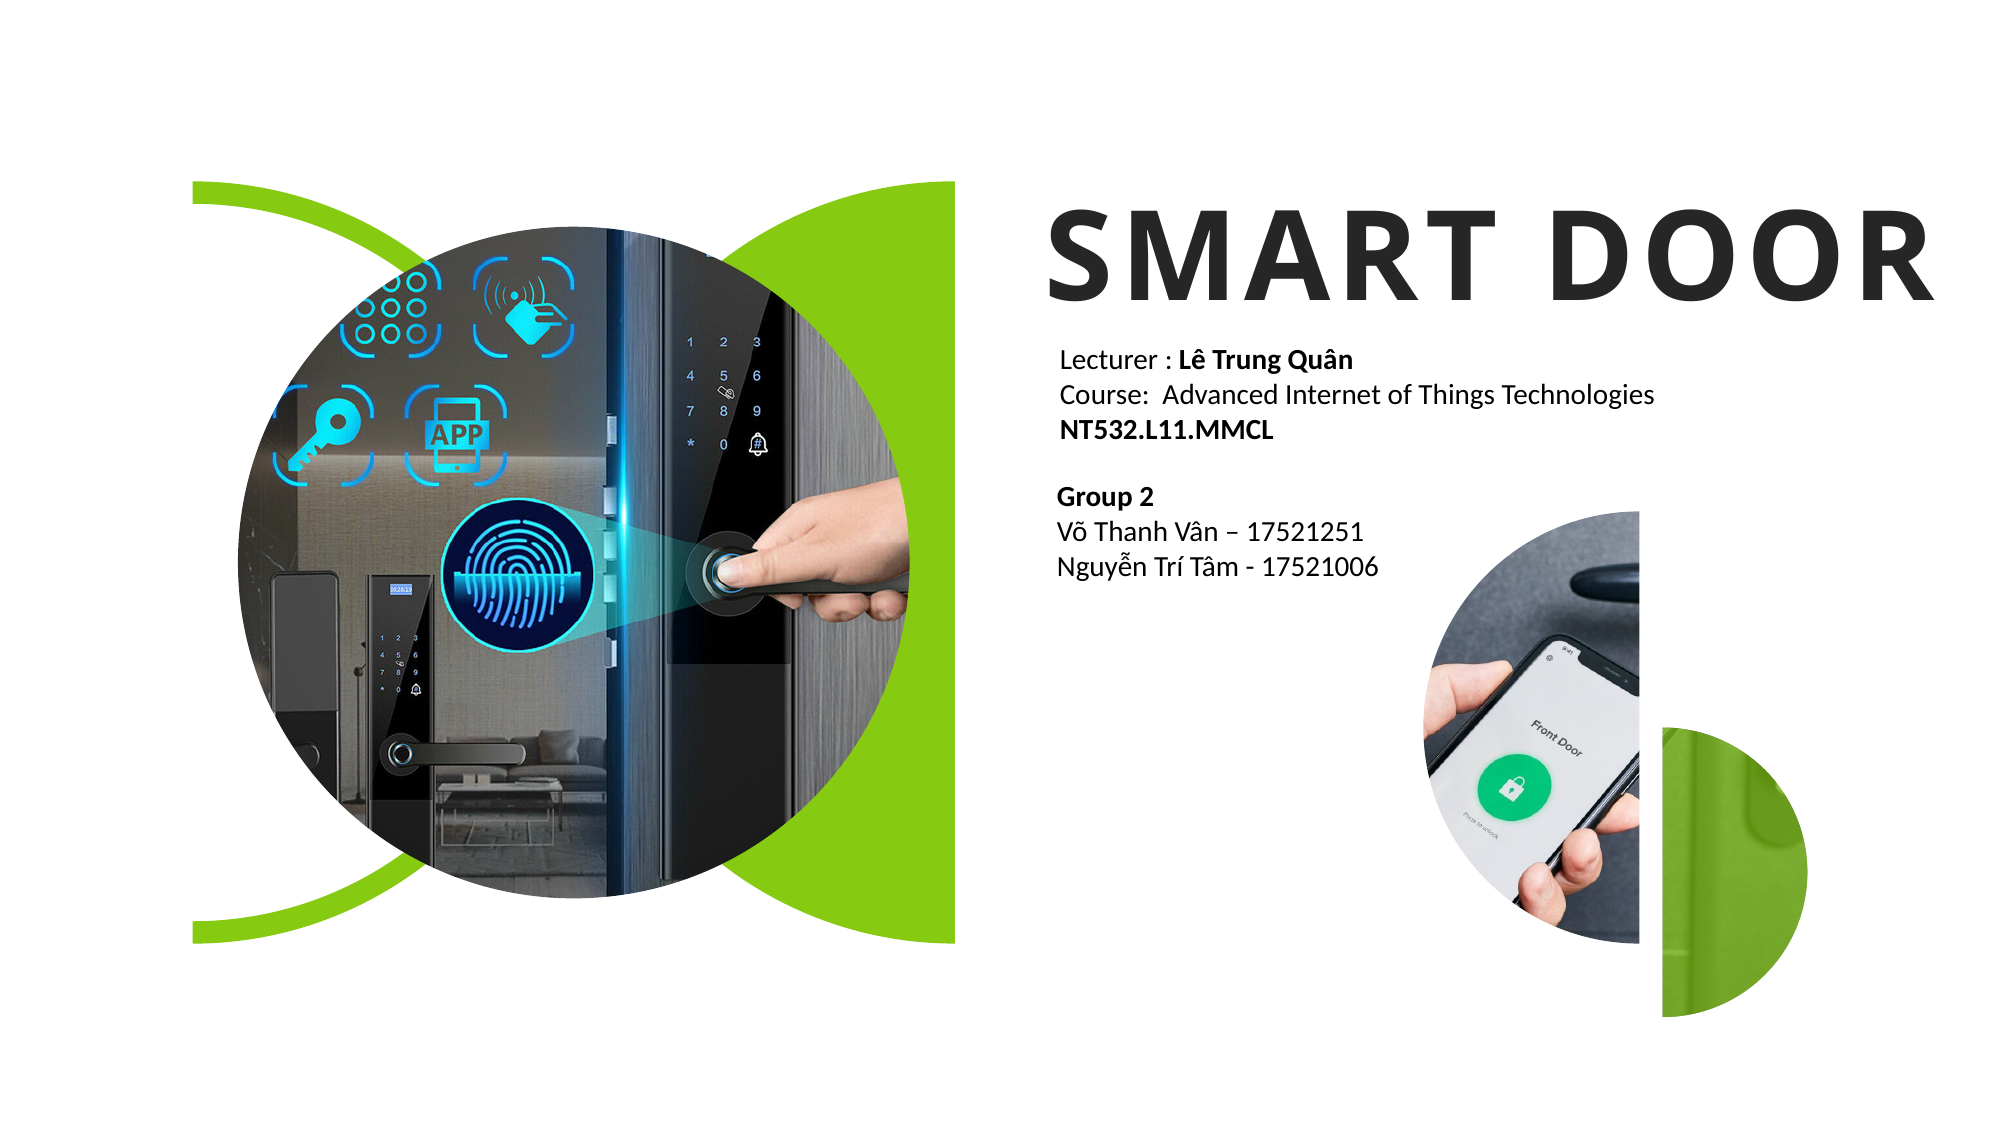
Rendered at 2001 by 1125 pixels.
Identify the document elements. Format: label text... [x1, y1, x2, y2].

picture [237, 226, 910, 899]
text_box [191, 899, 374, 945]
text_box [191, 180, 374, 226]
picture [1423, 511, 1808, 1018]
text_box [773, 180, 956, 945]
text_box Group 2 Võ Thanh Vân – 17521251 Nguyễn Trí Tâm - 17521006 [1042, 469, 1436, 590]
text_box Lecturer : Lê Trung Quân Course: Advanced Internet of Things Technologies NT532.L11.MMCL [1045, 332, 1894, 453]
text_box SMART DOOR [1030, 168, 2000, 333]
